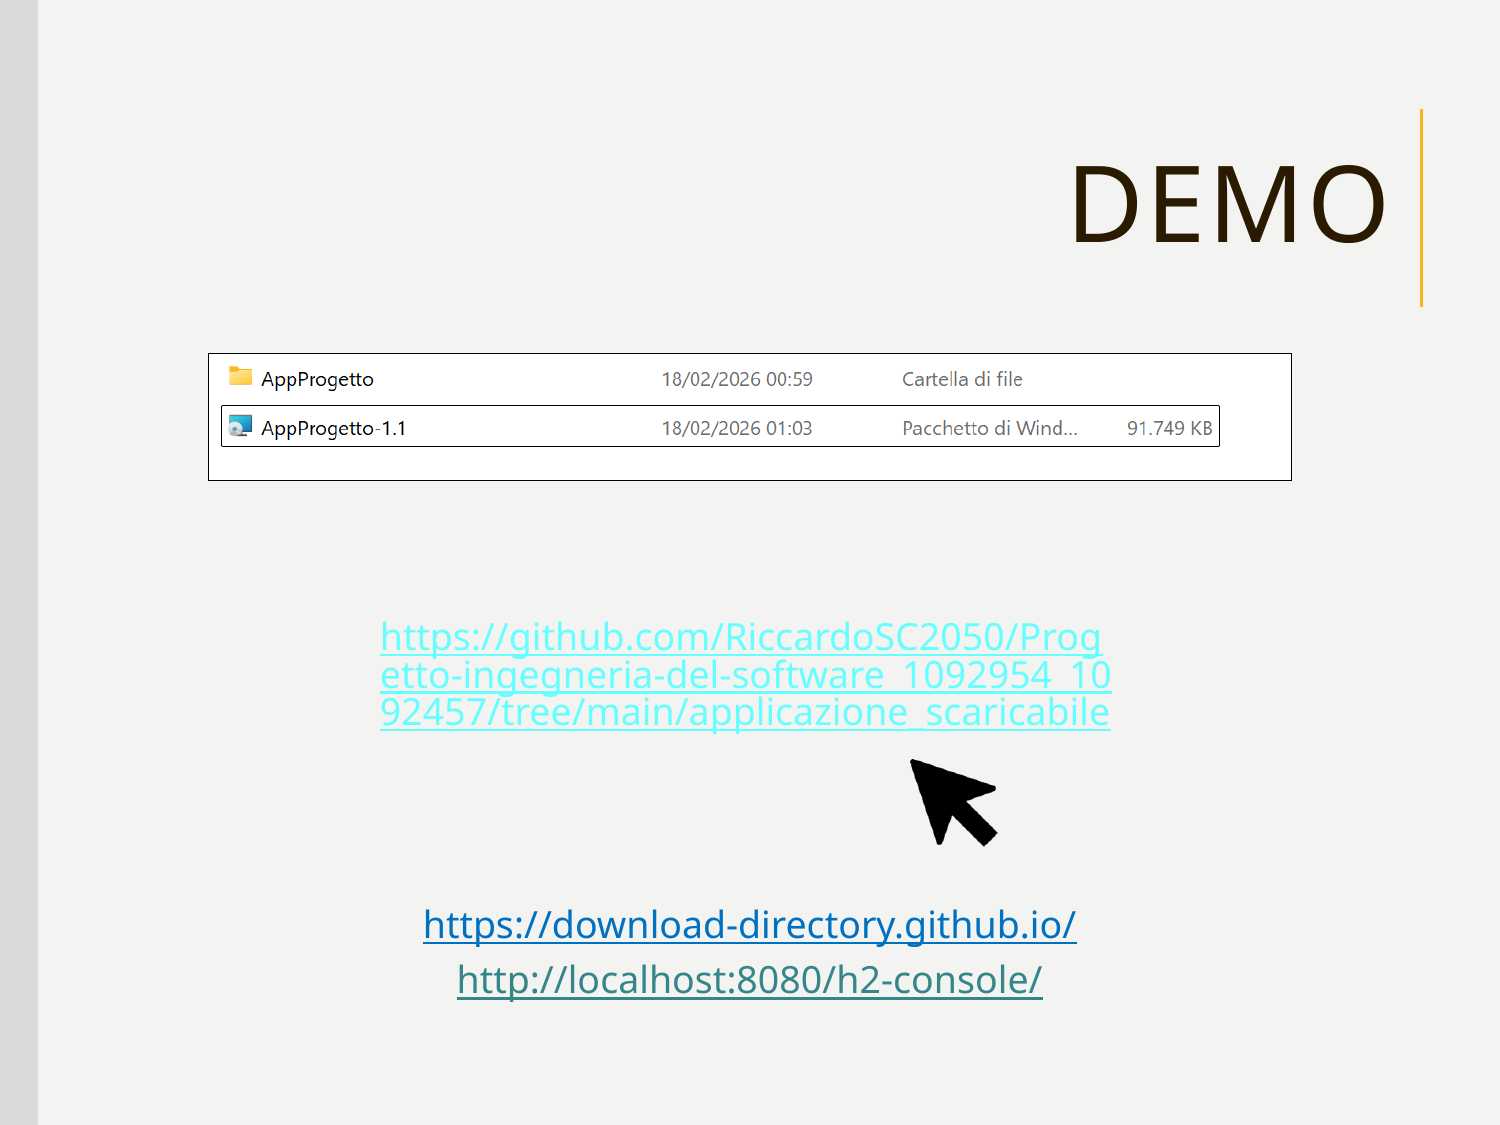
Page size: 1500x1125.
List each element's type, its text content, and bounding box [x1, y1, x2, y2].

text_box https://download-directory.github.io/ [374, 893, 1125, 948]
text_box [39, 0, 1500, 1125]
picture [208, 353, 1292, 481]
title Demo [93, 109, 1407, 308]
text_box https://github.com/RiccardoSC2050/Progetto-ingegneria-del-software_1092954_1092457/tree/main/applicazione_scaricabile [364, 605, 1136, 672]
text_box http://localhost:8080/h2-console/ [374, 948, 1125, 1015]
text_box [0, 0, 39, 1125]
picture [878, 727, 1029, 878]
